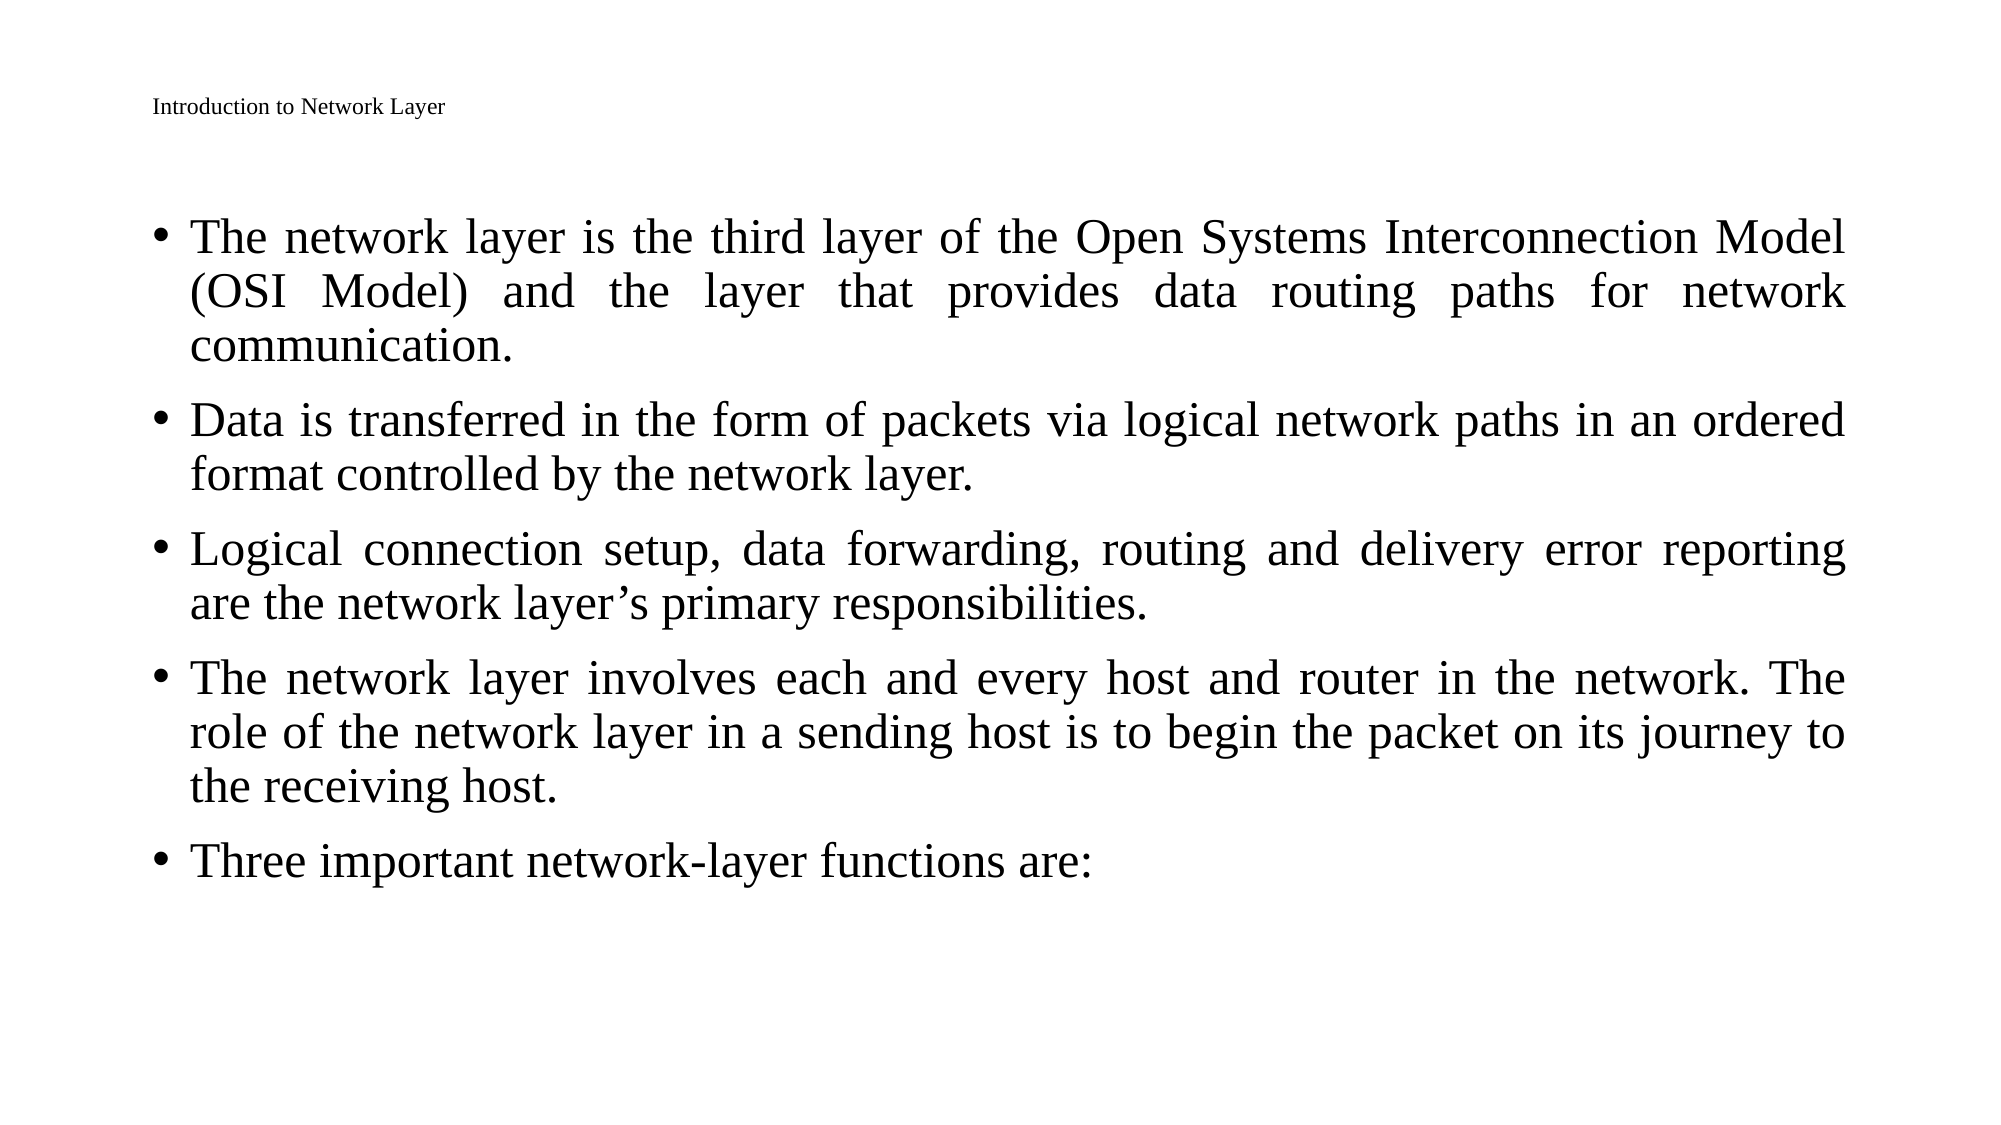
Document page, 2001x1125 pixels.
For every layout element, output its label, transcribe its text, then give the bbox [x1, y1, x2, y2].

title Introduction to Network Layer [137, 59, 1863, 158]
list The network layer is the third layer of the Open Systems Interconnection Model (OSI Model) and the layer that provides data routing paths for network communication. Data is transferred in the form of packets via logical network paths in an ordered format controlled by the network layer. Logical connection setup, data forwarding, routing and delivery error reporting are the network layer’s primary responsibilities. The network layer involves each and every host and router in the network. The role of the network layer in a sending host is to begin the packet on its journey to the receiving host. Three important network-layer functions are: [137, 203, 1863, 1014]
